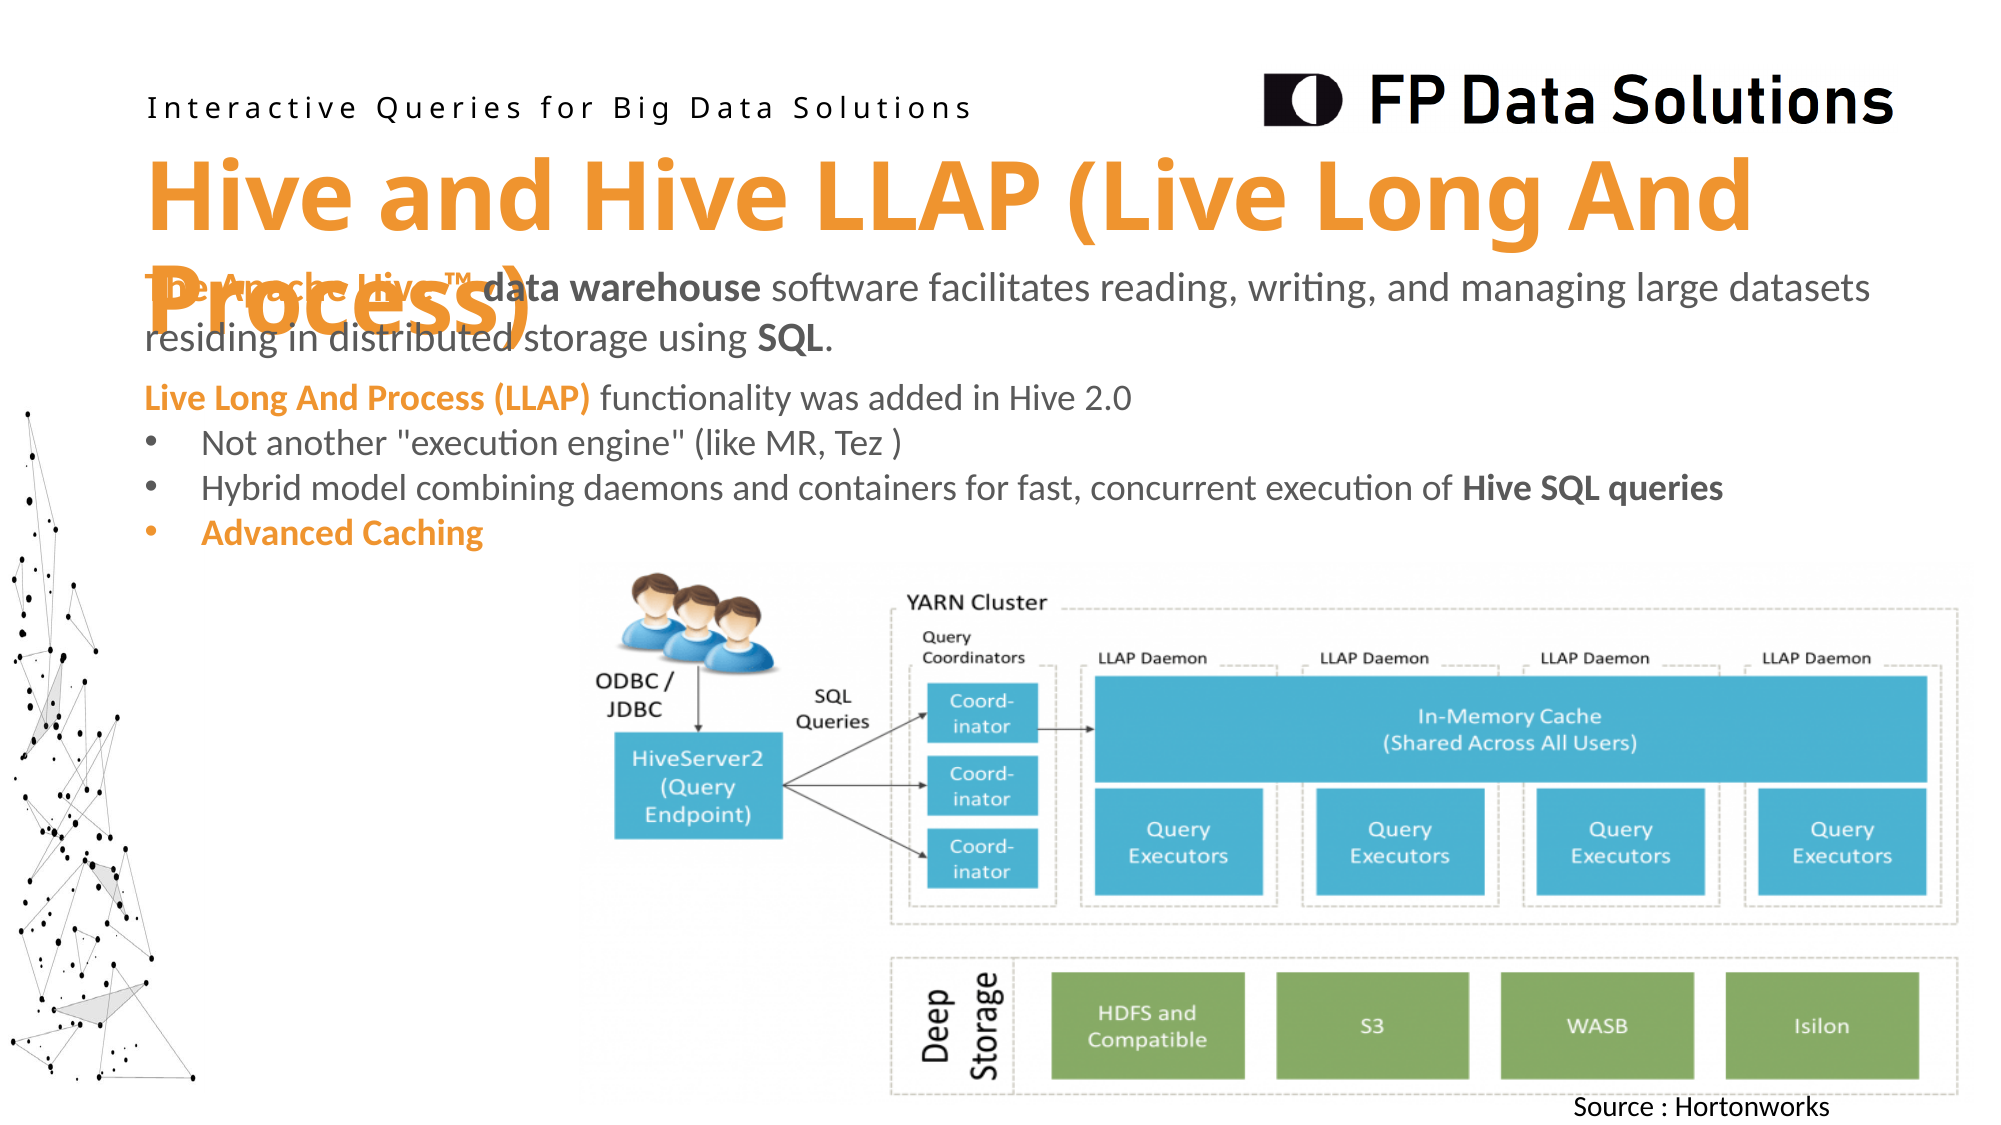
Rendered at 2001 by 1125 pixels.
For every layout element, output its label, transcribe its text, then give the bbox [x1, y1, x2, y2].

list Hive and Hive LLAP (Live Long And Process) [129, 140, 1889, 252]
picture [1257, 64, 1898, 133]
text_box The Apache Hive ™ data warehouse software facilitates reading, writing, and managing large datasets residing in distributed storage using SQL. [129, 252, 1922, 365]
picture [579, 562, 1974, 1106]
text_box Source : Hortonworks [1558, 1106, 1846, 1125]
text_box Live Long And Process (LLAP) functionality was added in Hive 2.0 Not another "execution engine" (like MR, Tez ) Hybrid model combining daemons and containers for fast, concurrent execution of Hive SQL queries Advanced Caching [129, 365, 1974, 801]
picture [0, 398, 205, 1093]
